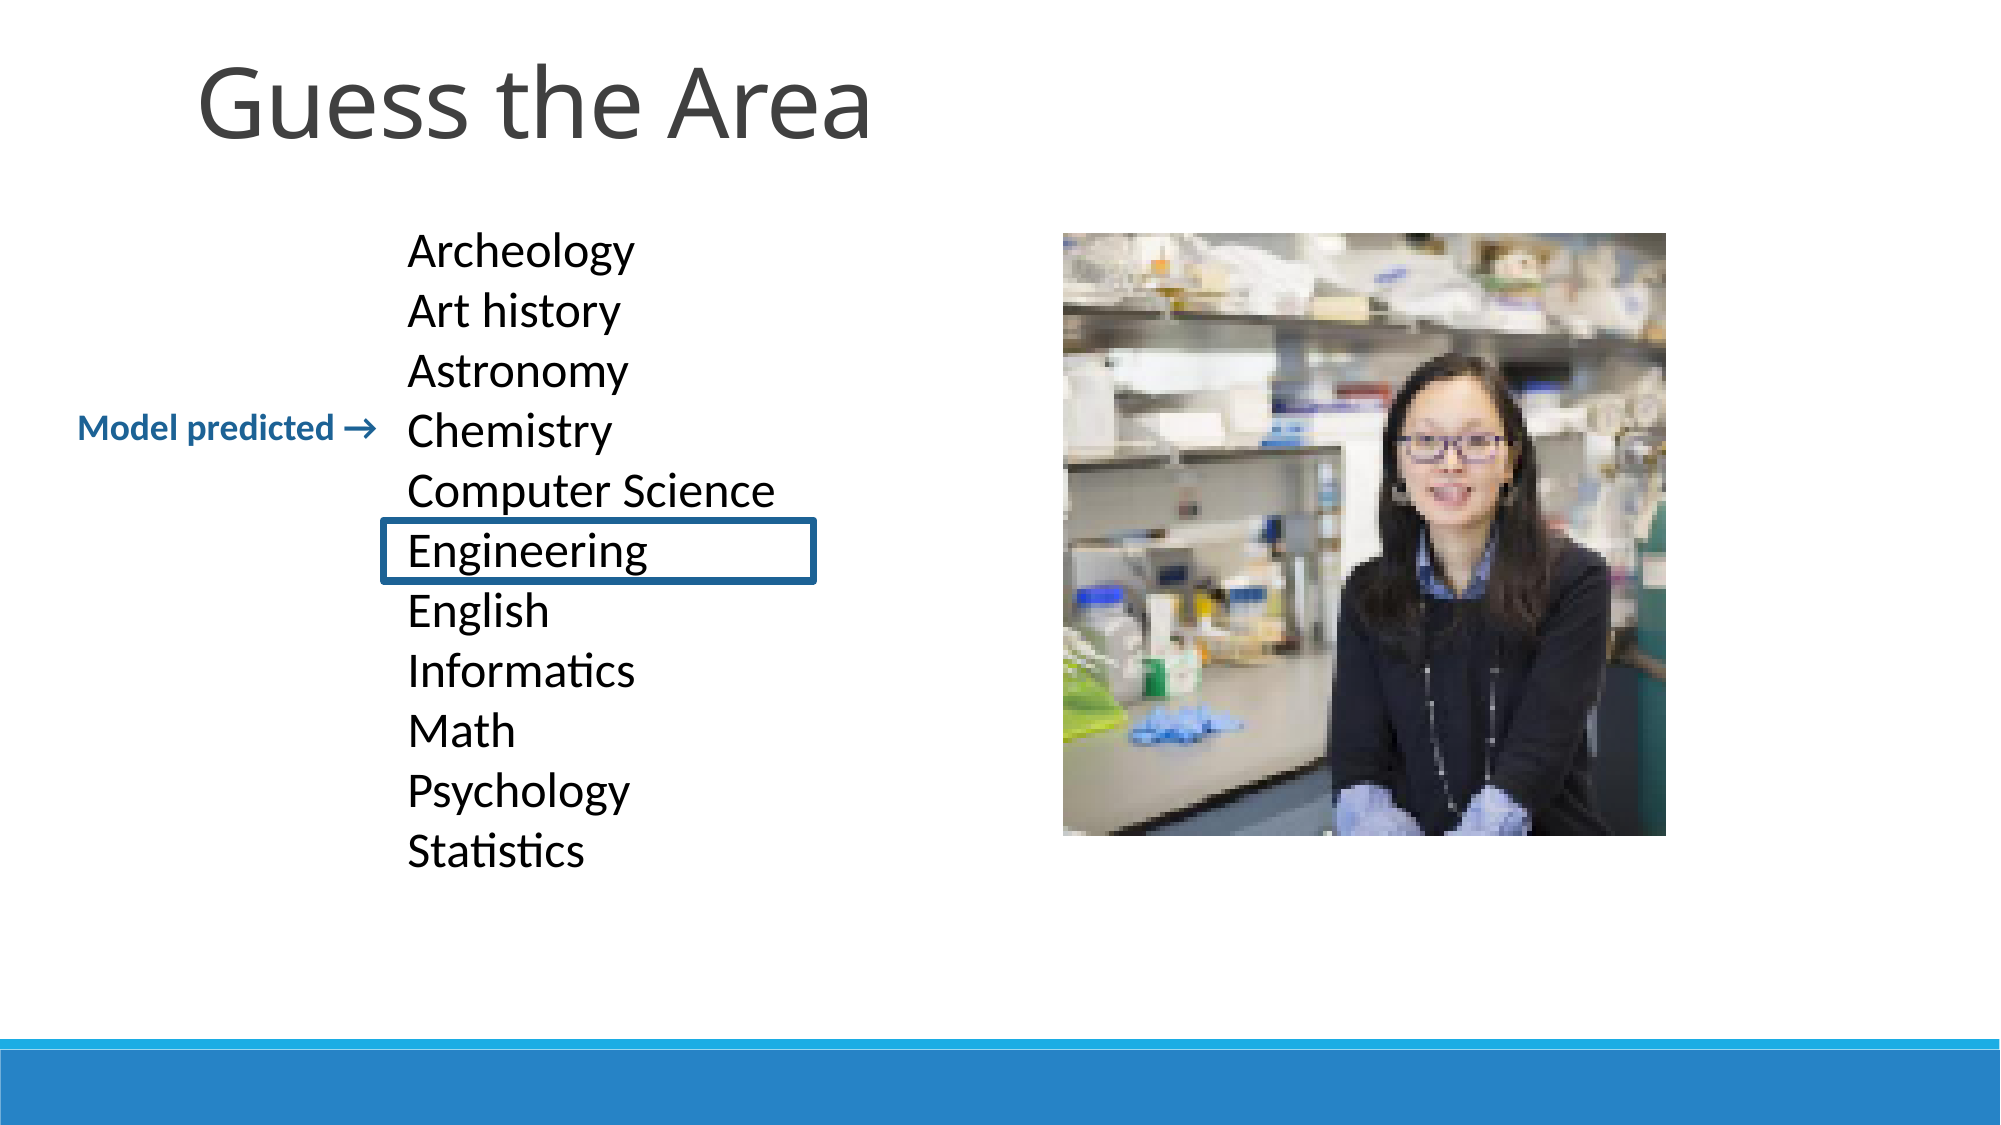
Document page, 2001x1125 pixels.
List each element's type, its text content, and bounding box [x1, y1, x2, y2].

picture [1029, 232, 1721, 869]
text_box [382, 519, 815, 582]
title Guess the Area [180, 51, 1831, 167]
text_box Model predicted → [45, 395, 393, 456]
text_box Archeology Art history Astronomy Chemistry Computer Science Engineering English Informatics Math Psychology Statistics [392, 210, 878, 886]
